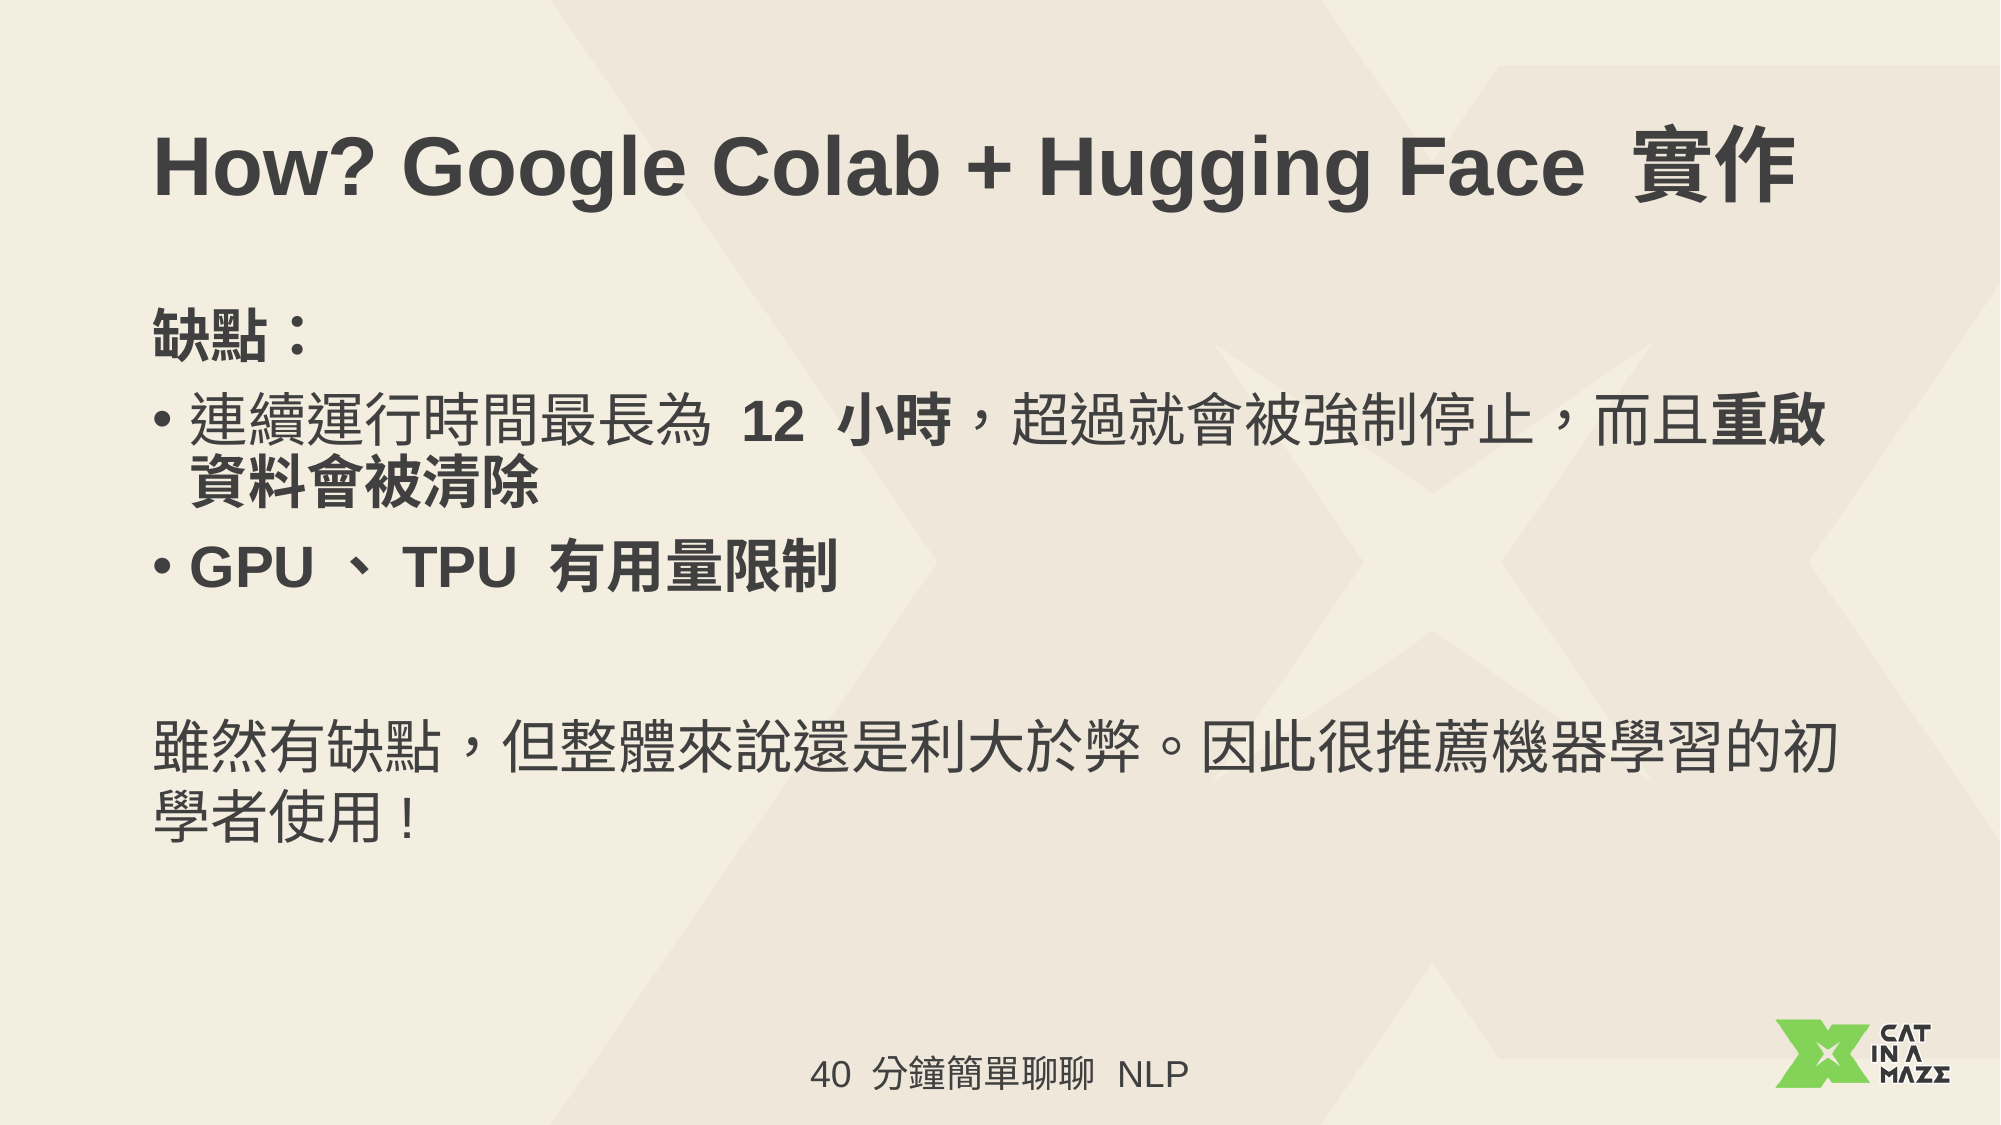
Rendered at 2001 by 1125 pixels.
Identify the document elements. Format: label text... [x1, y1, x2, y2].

title How? Google Colab + Hugging Face 實作 [137, 59, 1863, 278]
footer 40 分鐘簡單聊聊 NLP [662, 1042, 1338, 1103]
picture [0, 0, 2001, 1125]
text_box 雖然有缺點，但整體來說還是利大於弊。因此很推薦機器學習的初學者使用! [137, 702, 1863, 858]
list 缺點： 連續運行時間最長為 12 小時，超過就會被強制停止，而且重啟資料會被清除 GPU、TPU 有用量限制 [137, 299, 1863, 618]
